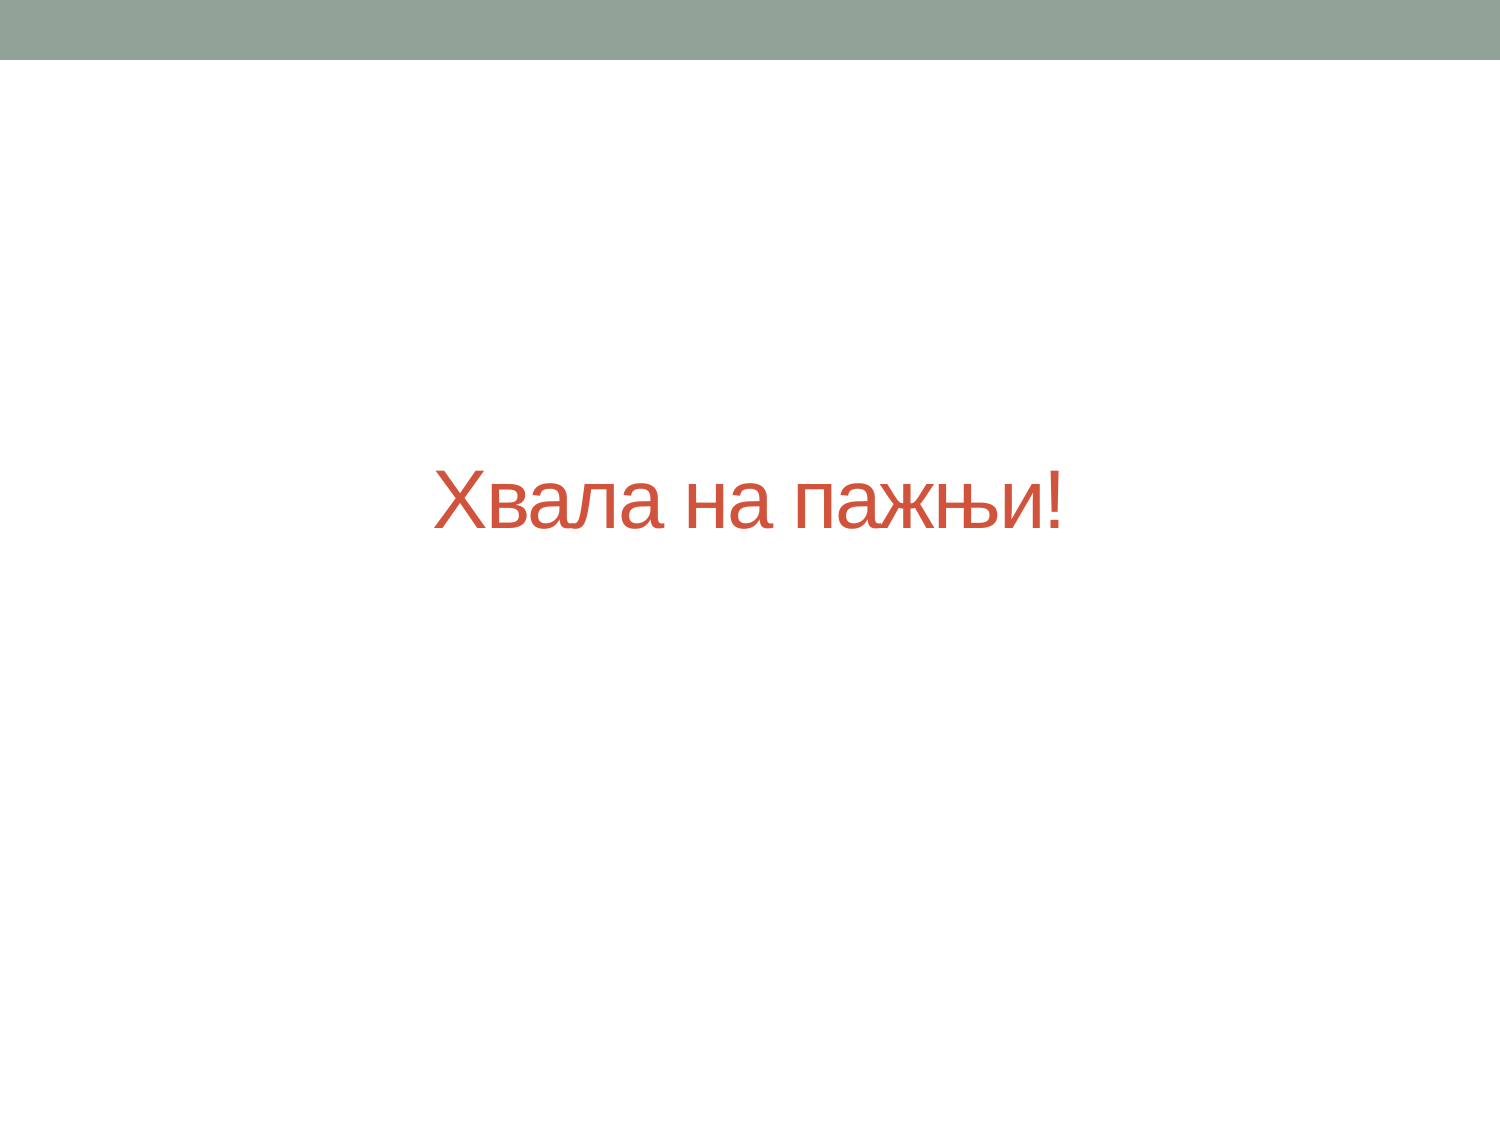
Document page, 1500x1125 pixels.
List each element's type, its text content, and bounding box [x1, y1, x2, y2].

title Хвала на пажњи! [0, 66, 1500, 1125]
